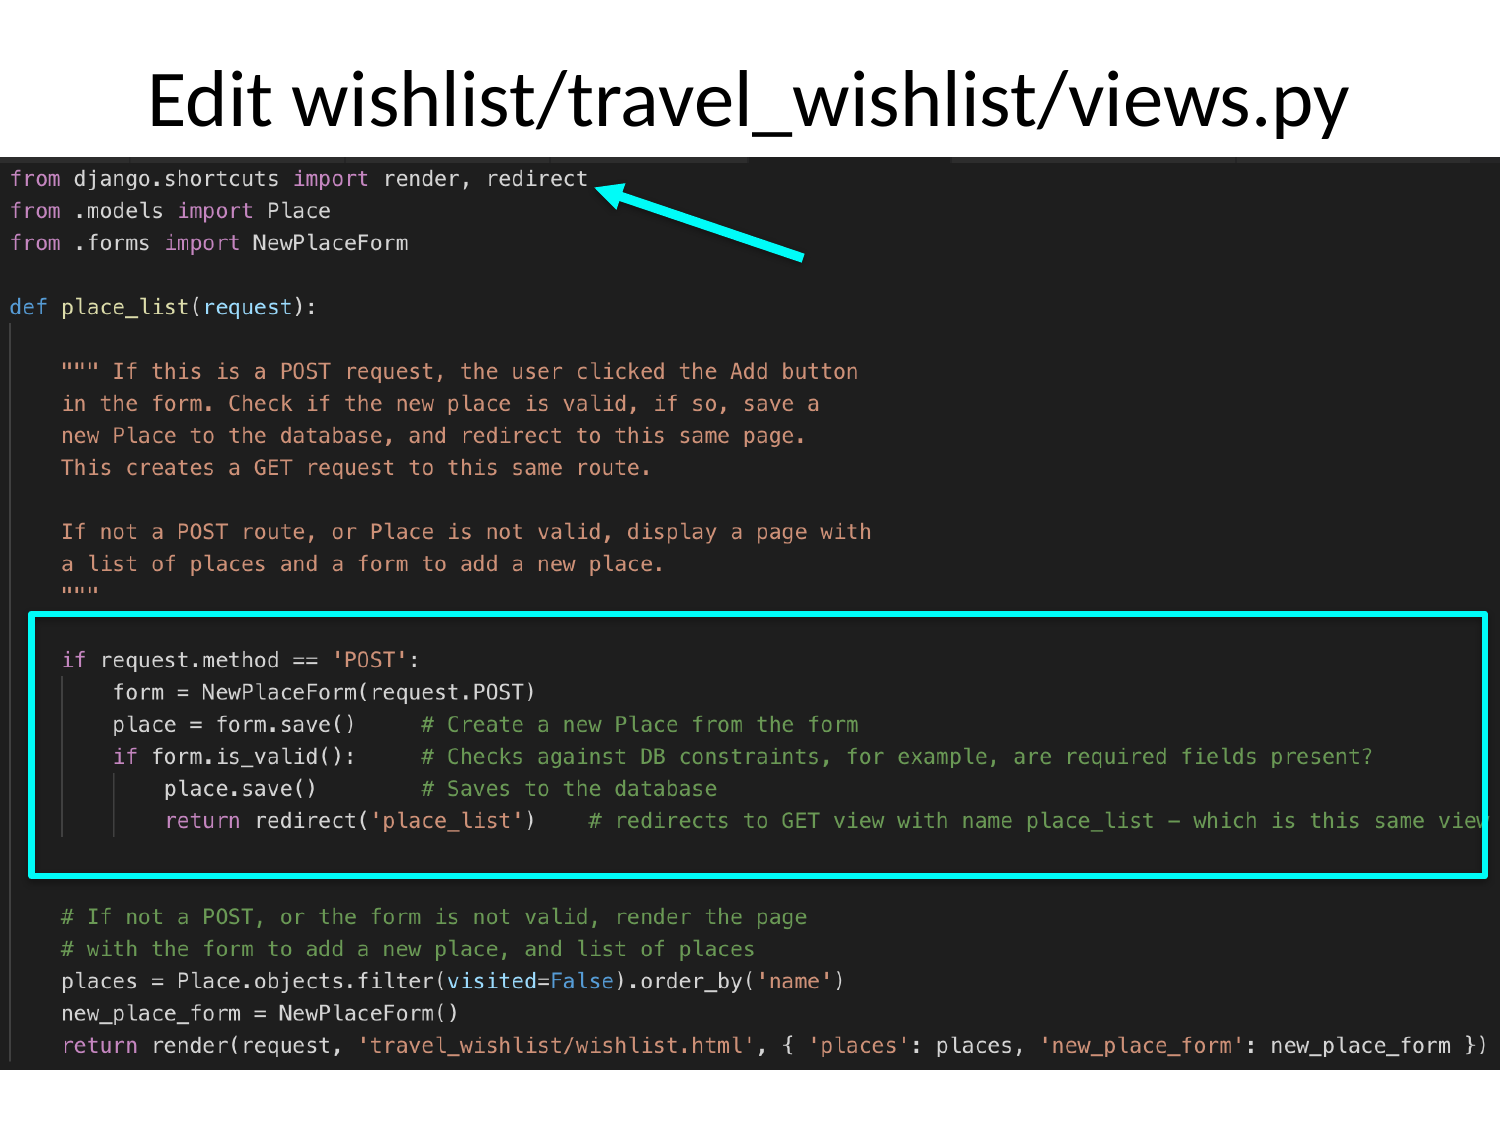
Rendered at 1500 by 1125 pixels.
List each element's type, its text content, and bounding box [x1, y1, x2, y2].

picture [0, 157, 1500, 1071]
title Edit wishlist/travel_wishlist/views.py [75, 0, 1425, 156]
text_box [594, 187, 804, 259]
